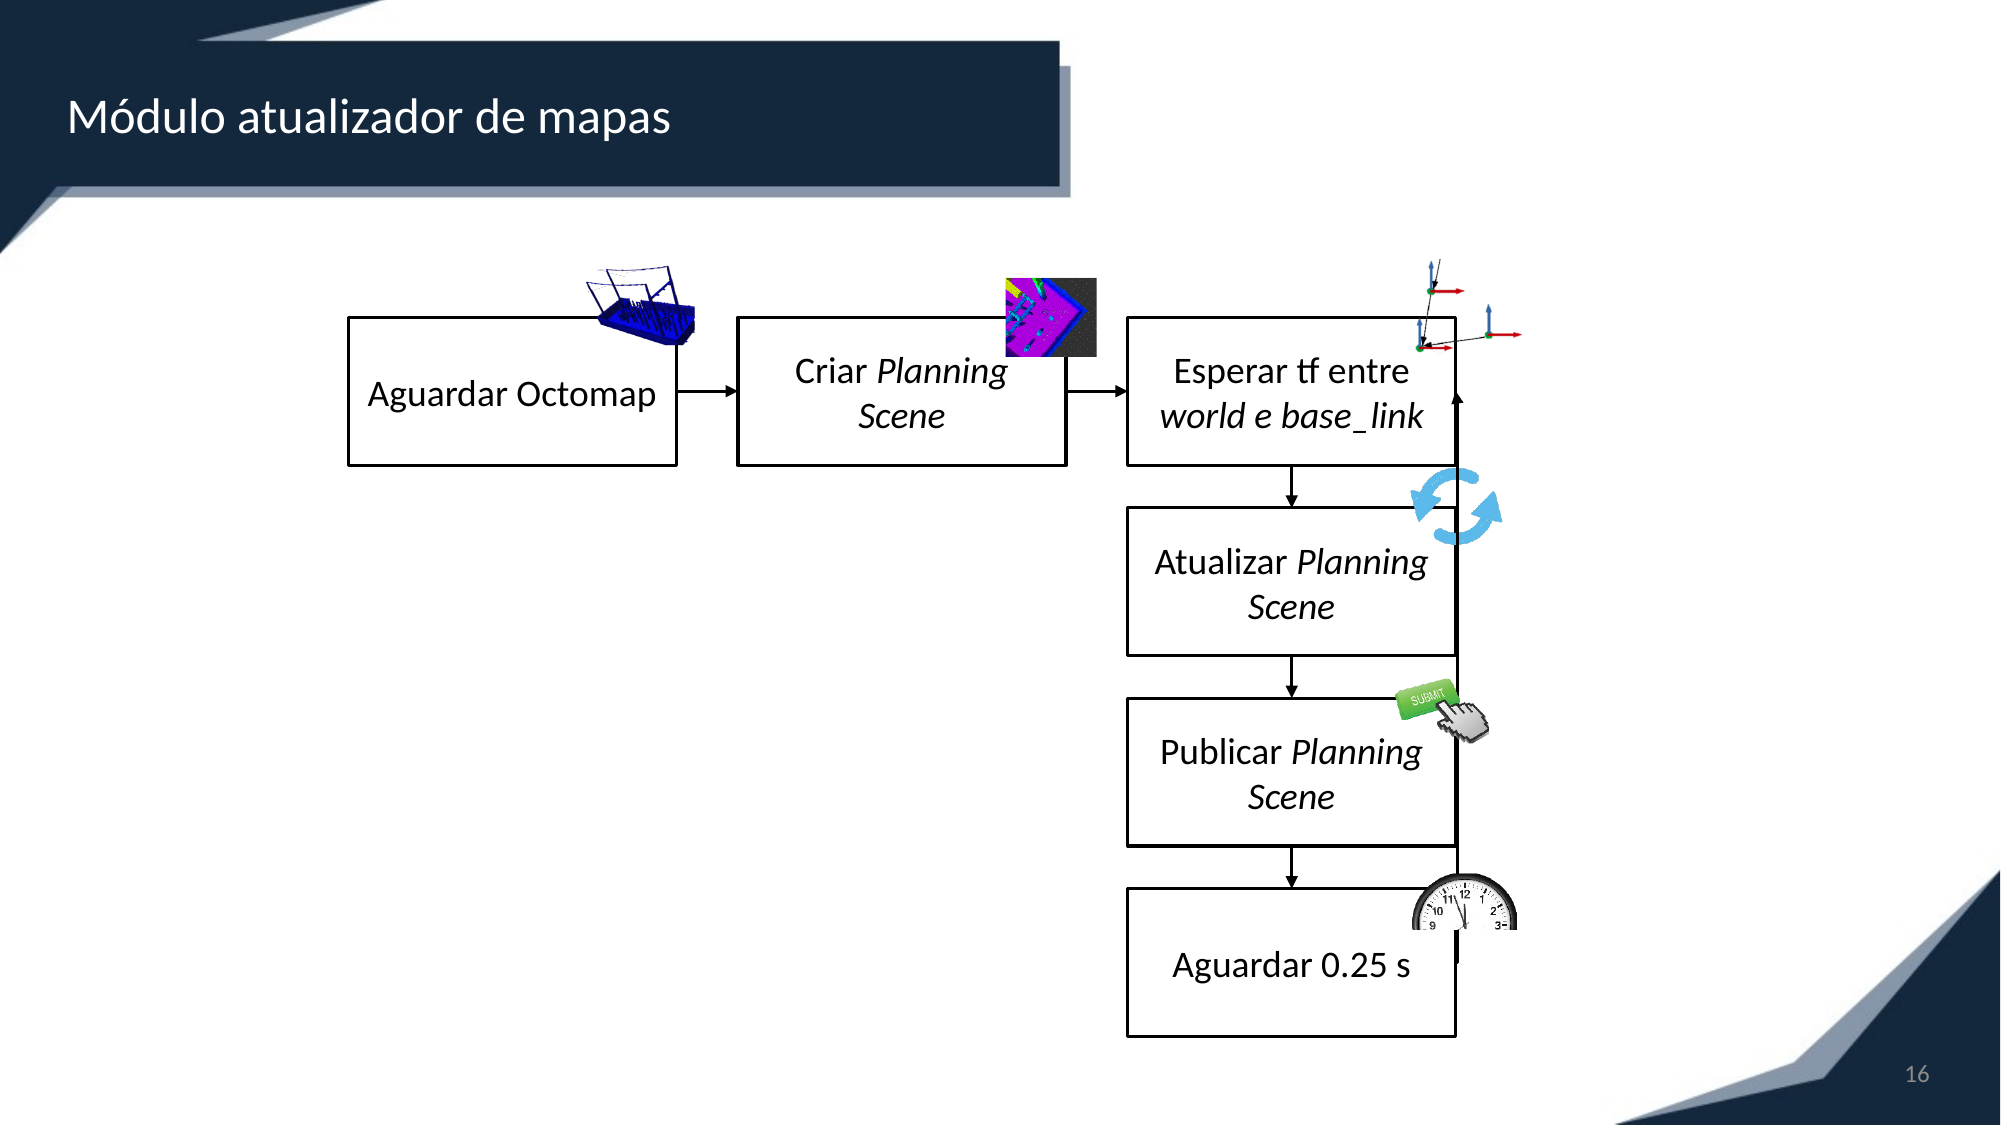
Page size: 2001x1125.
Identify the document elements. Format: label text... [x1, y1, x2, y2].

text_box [1127, 655, 1491, 847]
text_box Módulo atualizador de mapas [19, 42, 1059, 185]
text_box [676, 277, 1097, 466]
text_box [1127, 474, 1518, 1037]
picture [0, 0, 2001, 1125]
slide_number 16 [1478, 1042, 1945, 1103]
text_box Aguardar Octomap [346, 315, 670, 467]
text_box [1065, 259, 1557, 466]
